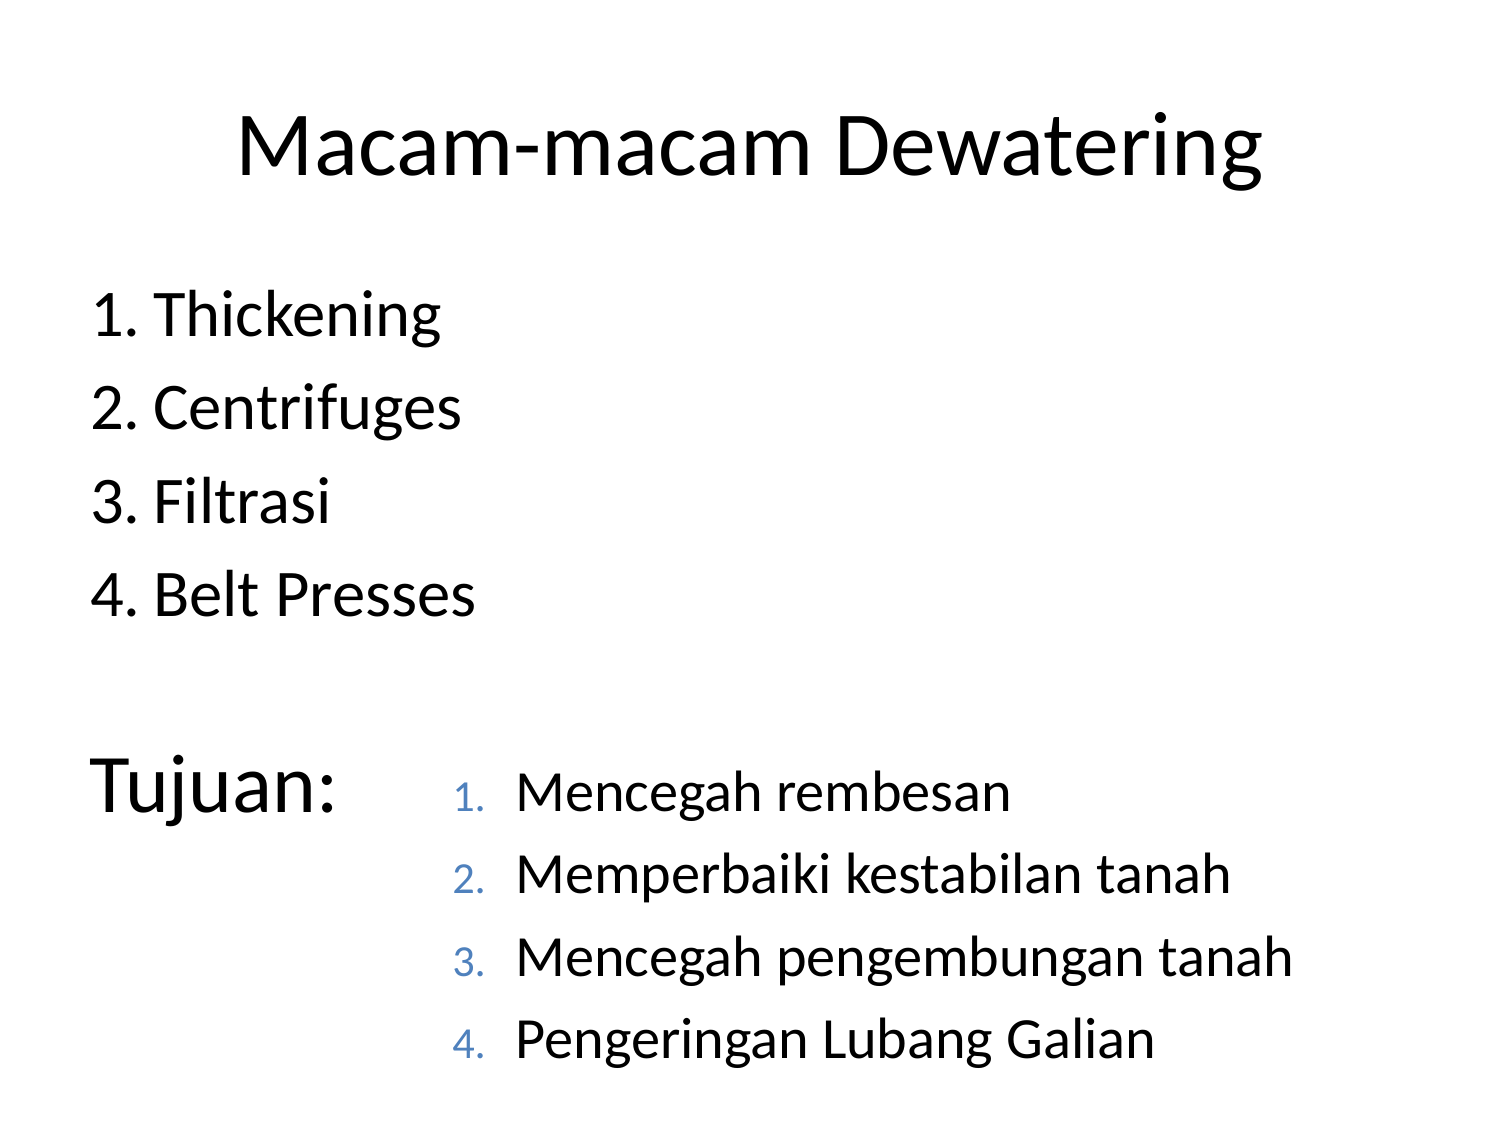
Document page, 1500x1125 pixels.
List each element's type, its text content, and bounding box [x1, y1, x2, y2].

list Thickening Centrifuges Filtrasi Belt Presses [74, 262, 1426, 1006]
title Macam-macam Dewatering [74, 44, 1426, 233]
text_box Tujuan: [74, 714, 1425, 837]
text_box Mencegah rembesan Memperbaiki kestabilan tanah Mencegah pengembungan tanah Pengeringan Lubang Galian [437, 837, 1363, 988]
